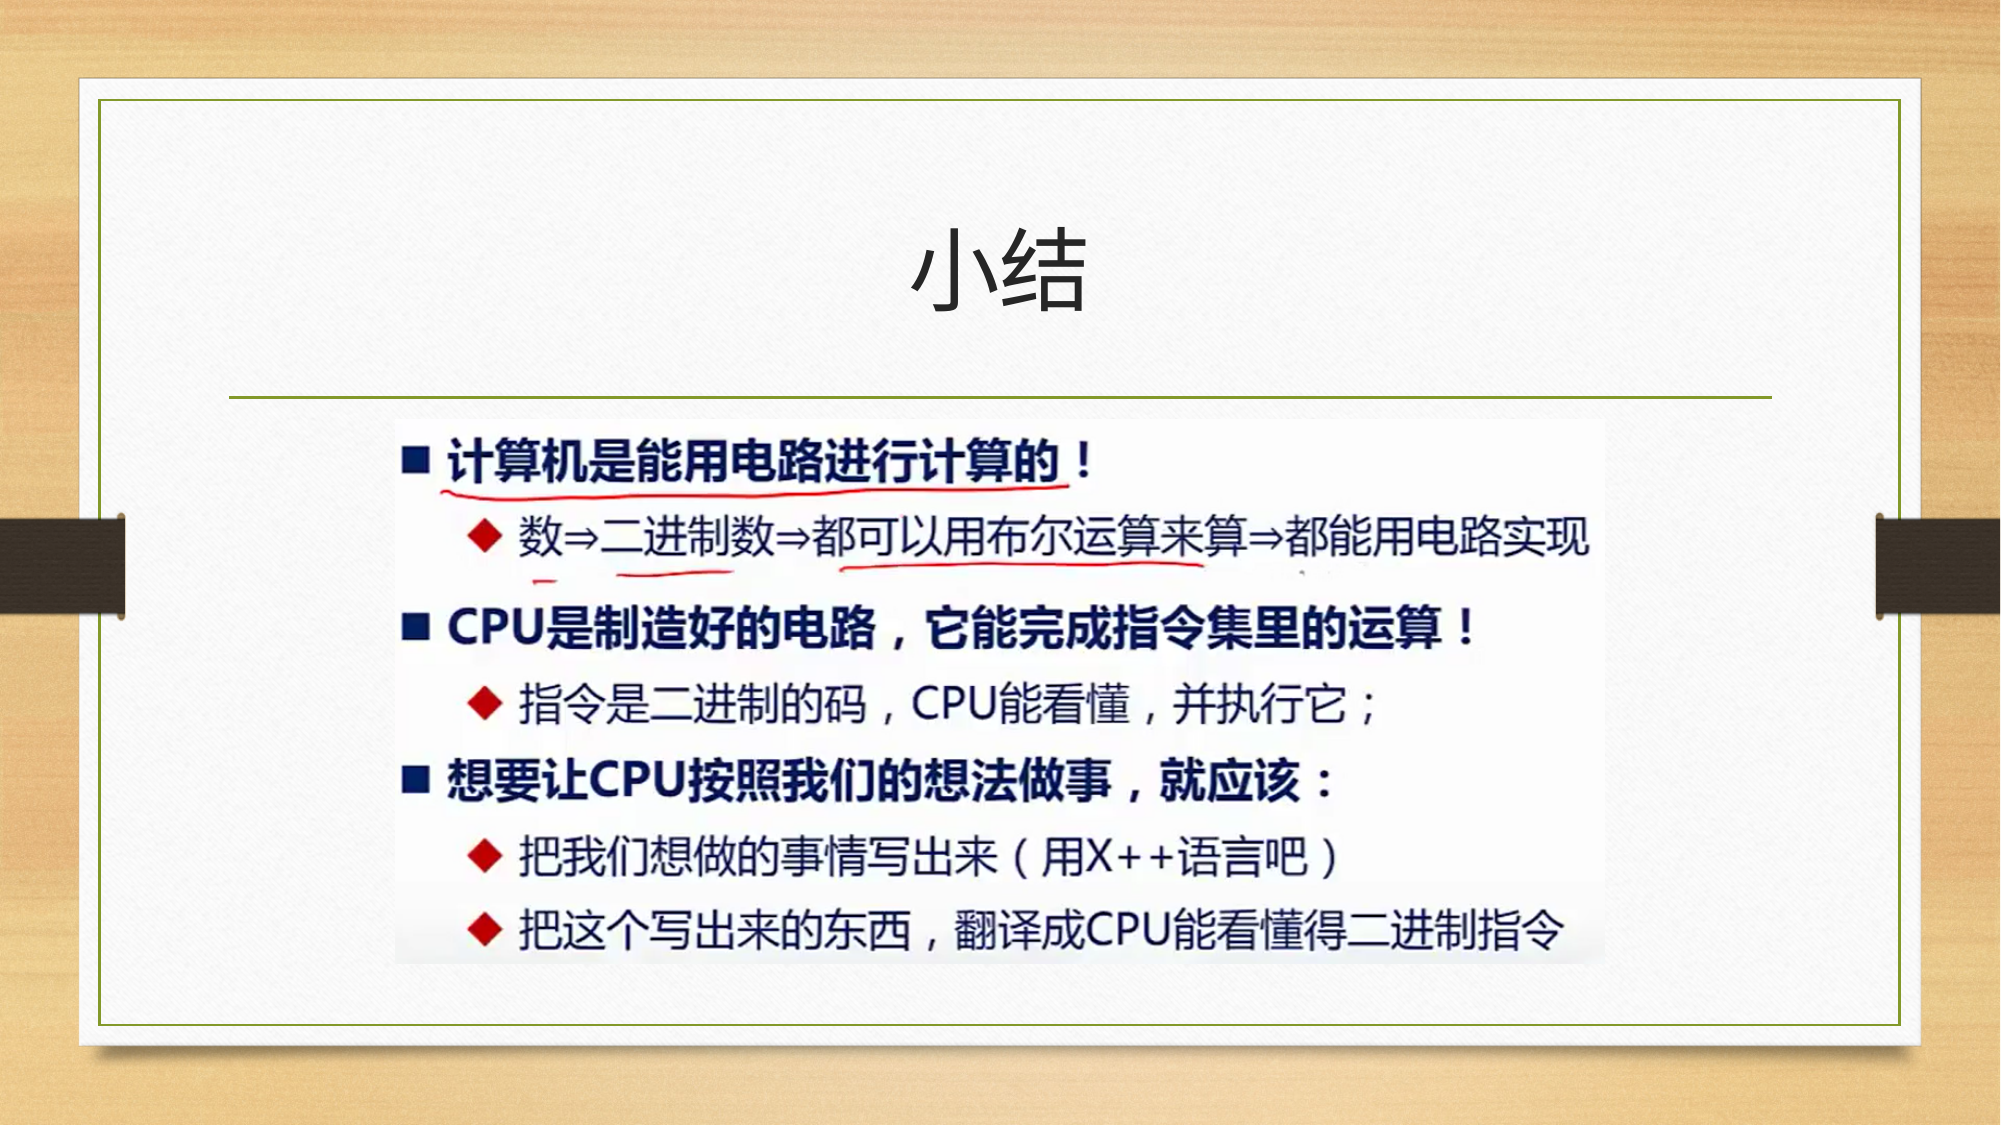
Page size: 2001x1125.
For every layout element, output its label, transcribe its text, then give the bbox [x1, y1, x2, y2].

picture [0, 0, 2001, 1125]
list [395, 419, 1605, 964]
title 小结 [212, 161, 1788, 375]
